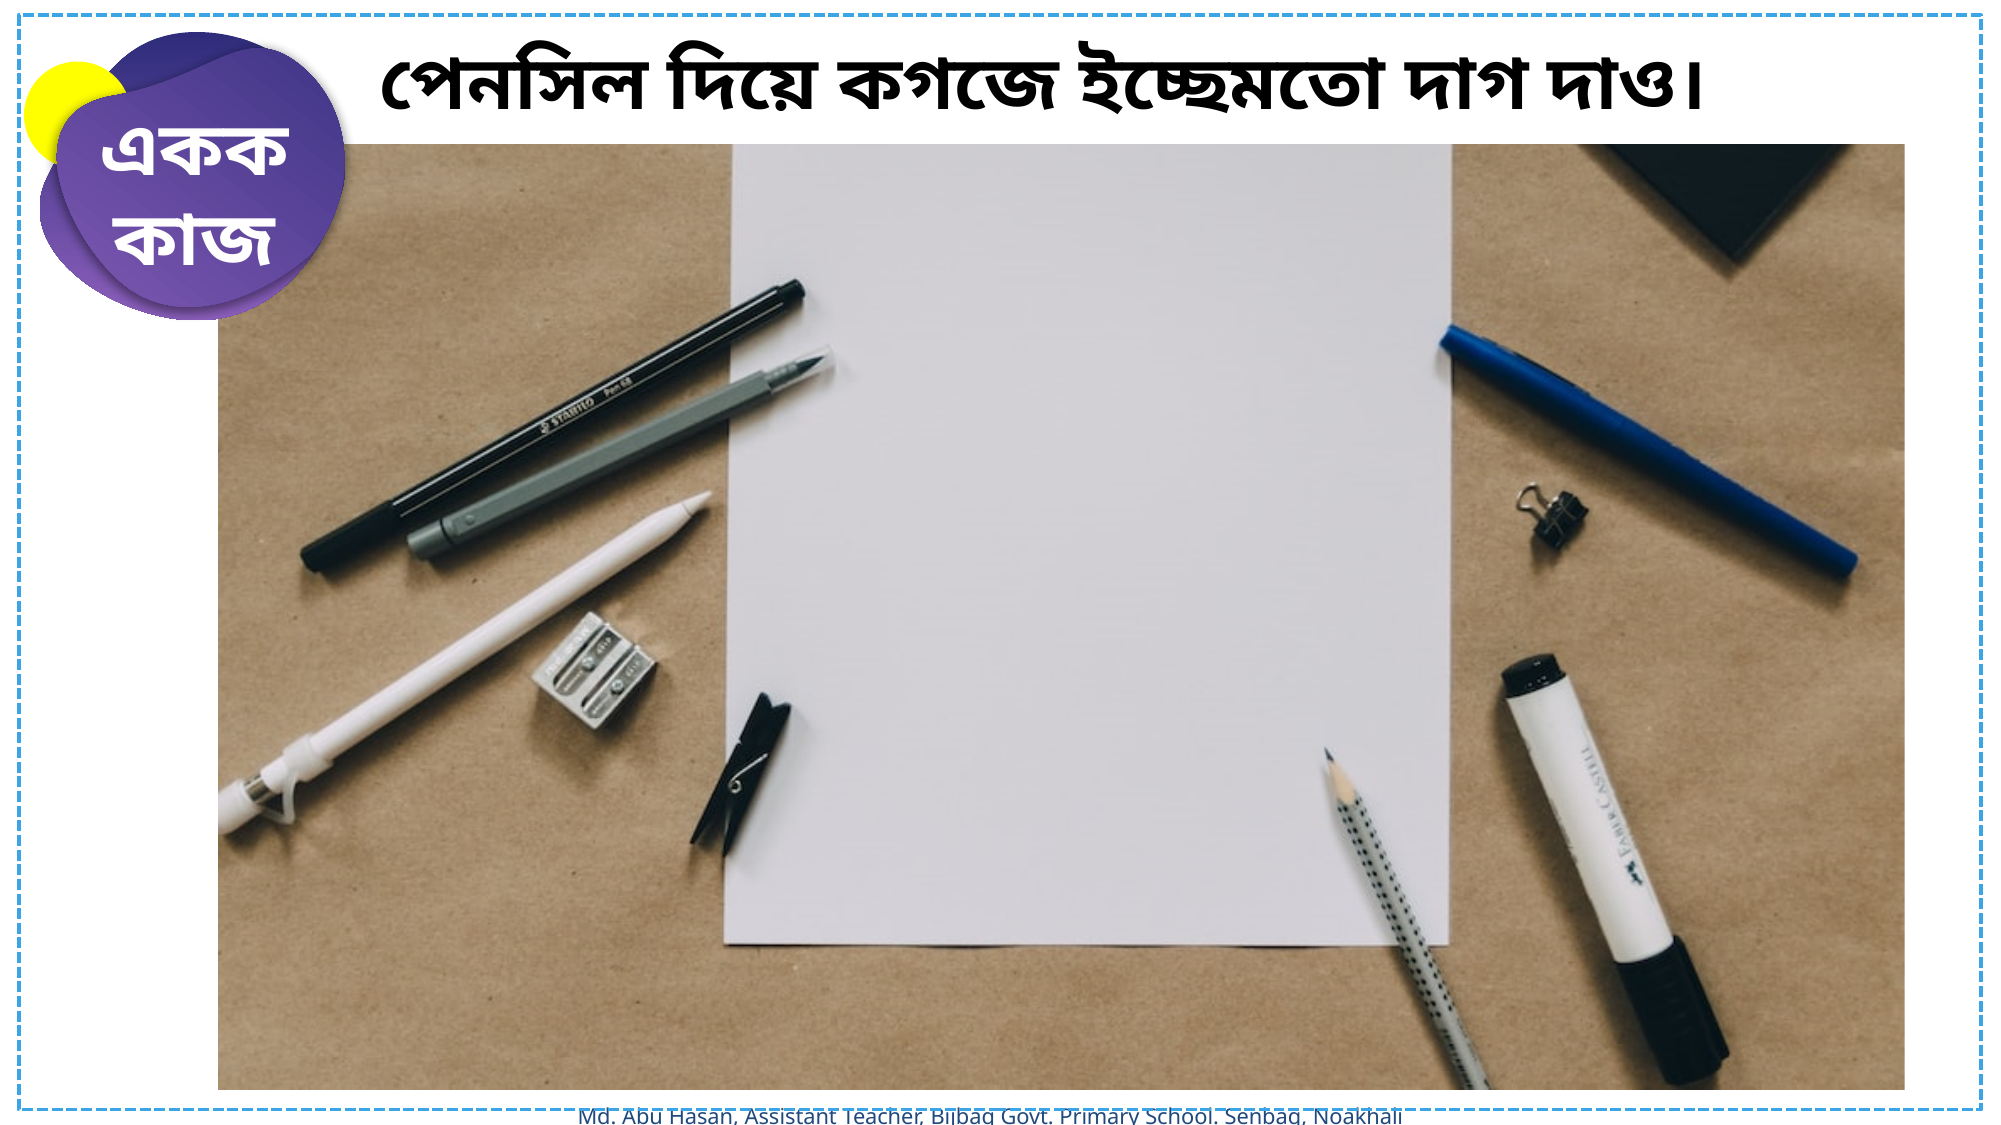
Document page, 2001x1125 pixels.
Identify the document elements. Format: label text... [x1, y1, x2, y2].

text_box [17, 13, 1983, 1112]
text_box পেনসিল দিয়ে কগজে ইচ্ছেমতো দাগ দাও। [364, 26, 1722, 132]
picture [217, 143, 1905, 1094]
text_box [23, 27, 346, 321]
